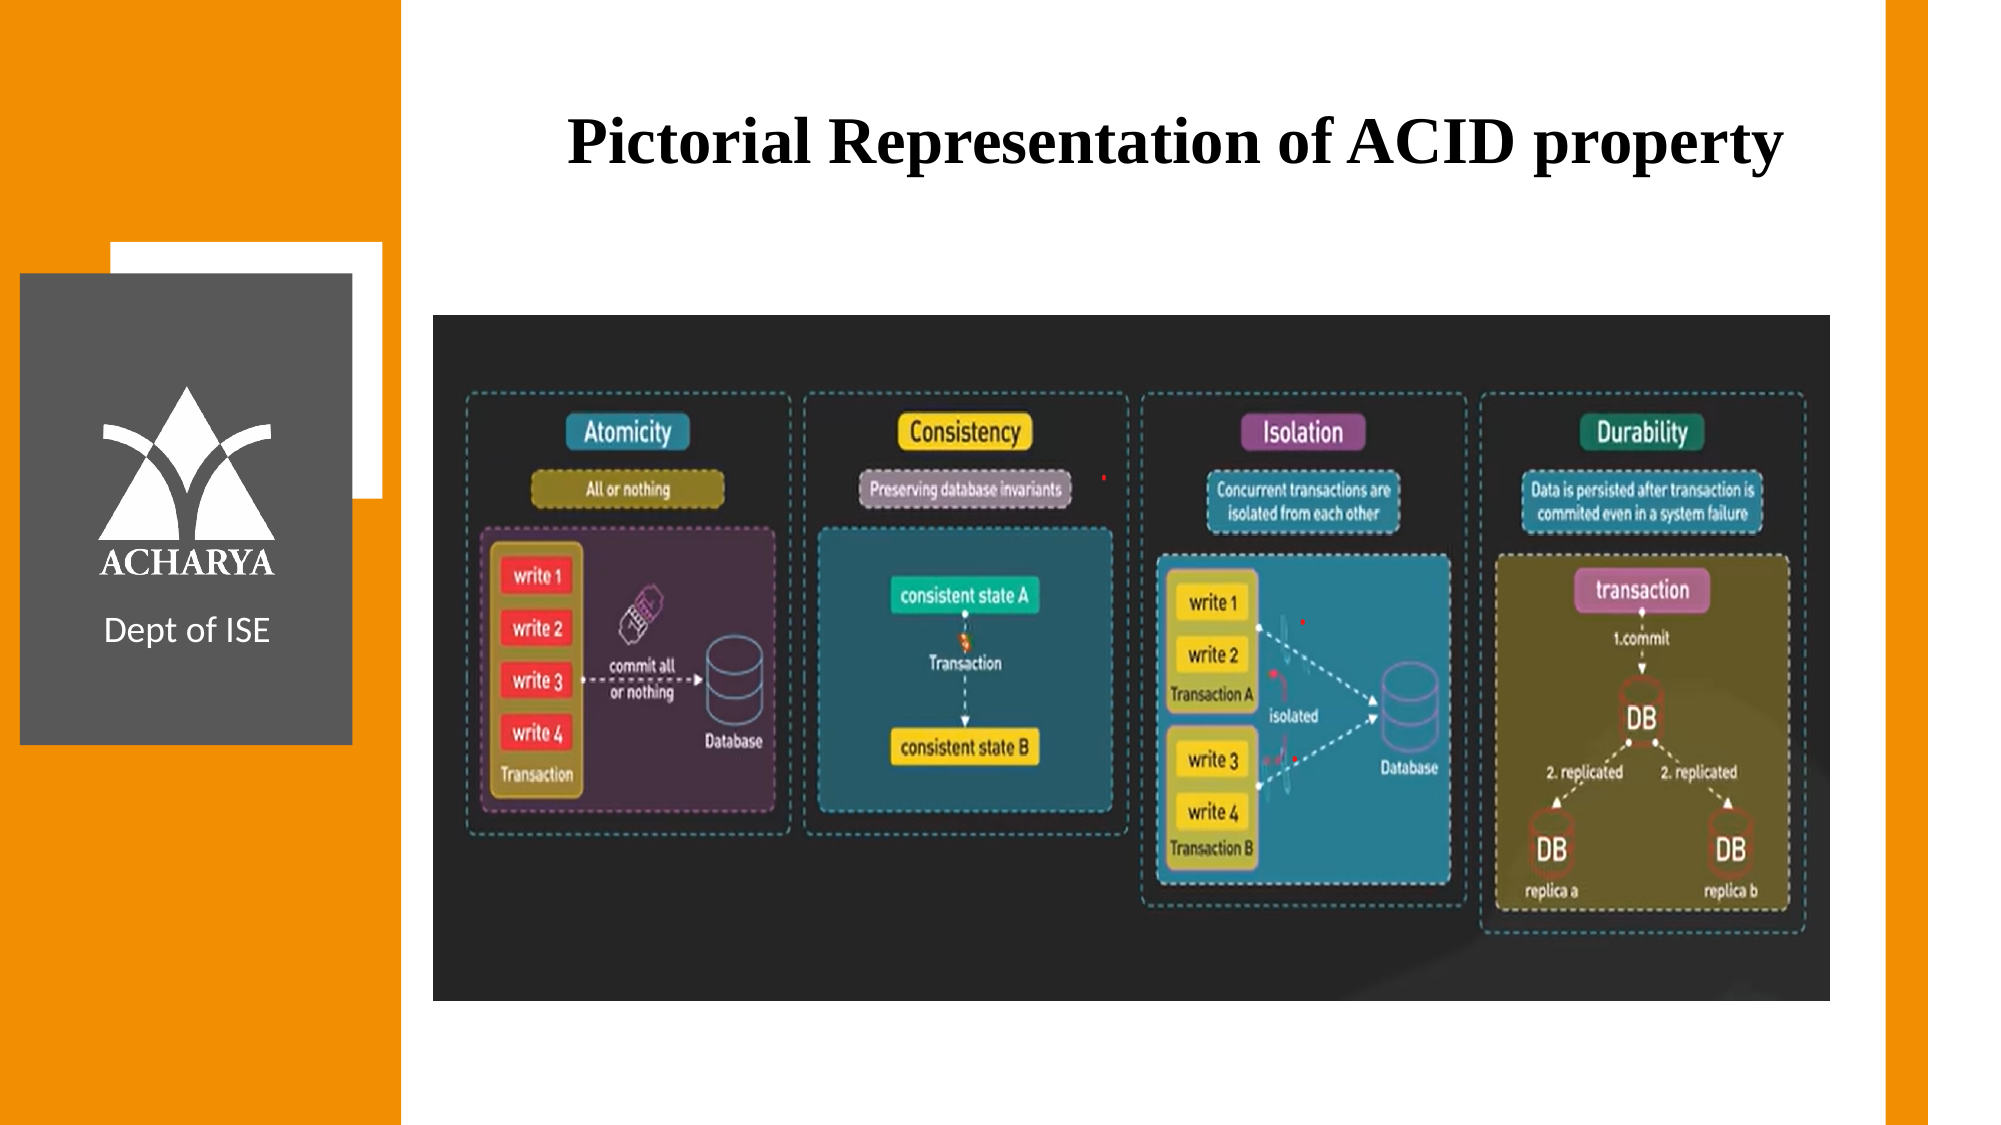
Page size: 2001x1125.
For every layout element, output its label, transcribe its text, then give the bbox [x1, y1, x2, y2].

picture [433, 315, 1830, 1002]
text_box [1885, 0, 1928, 1125]
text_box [19, 241, 383, 745]
text_box Pictorial Representation of ACID property [527, 90, 1827, 185]
text_box [0, 0, 402, 1125]
